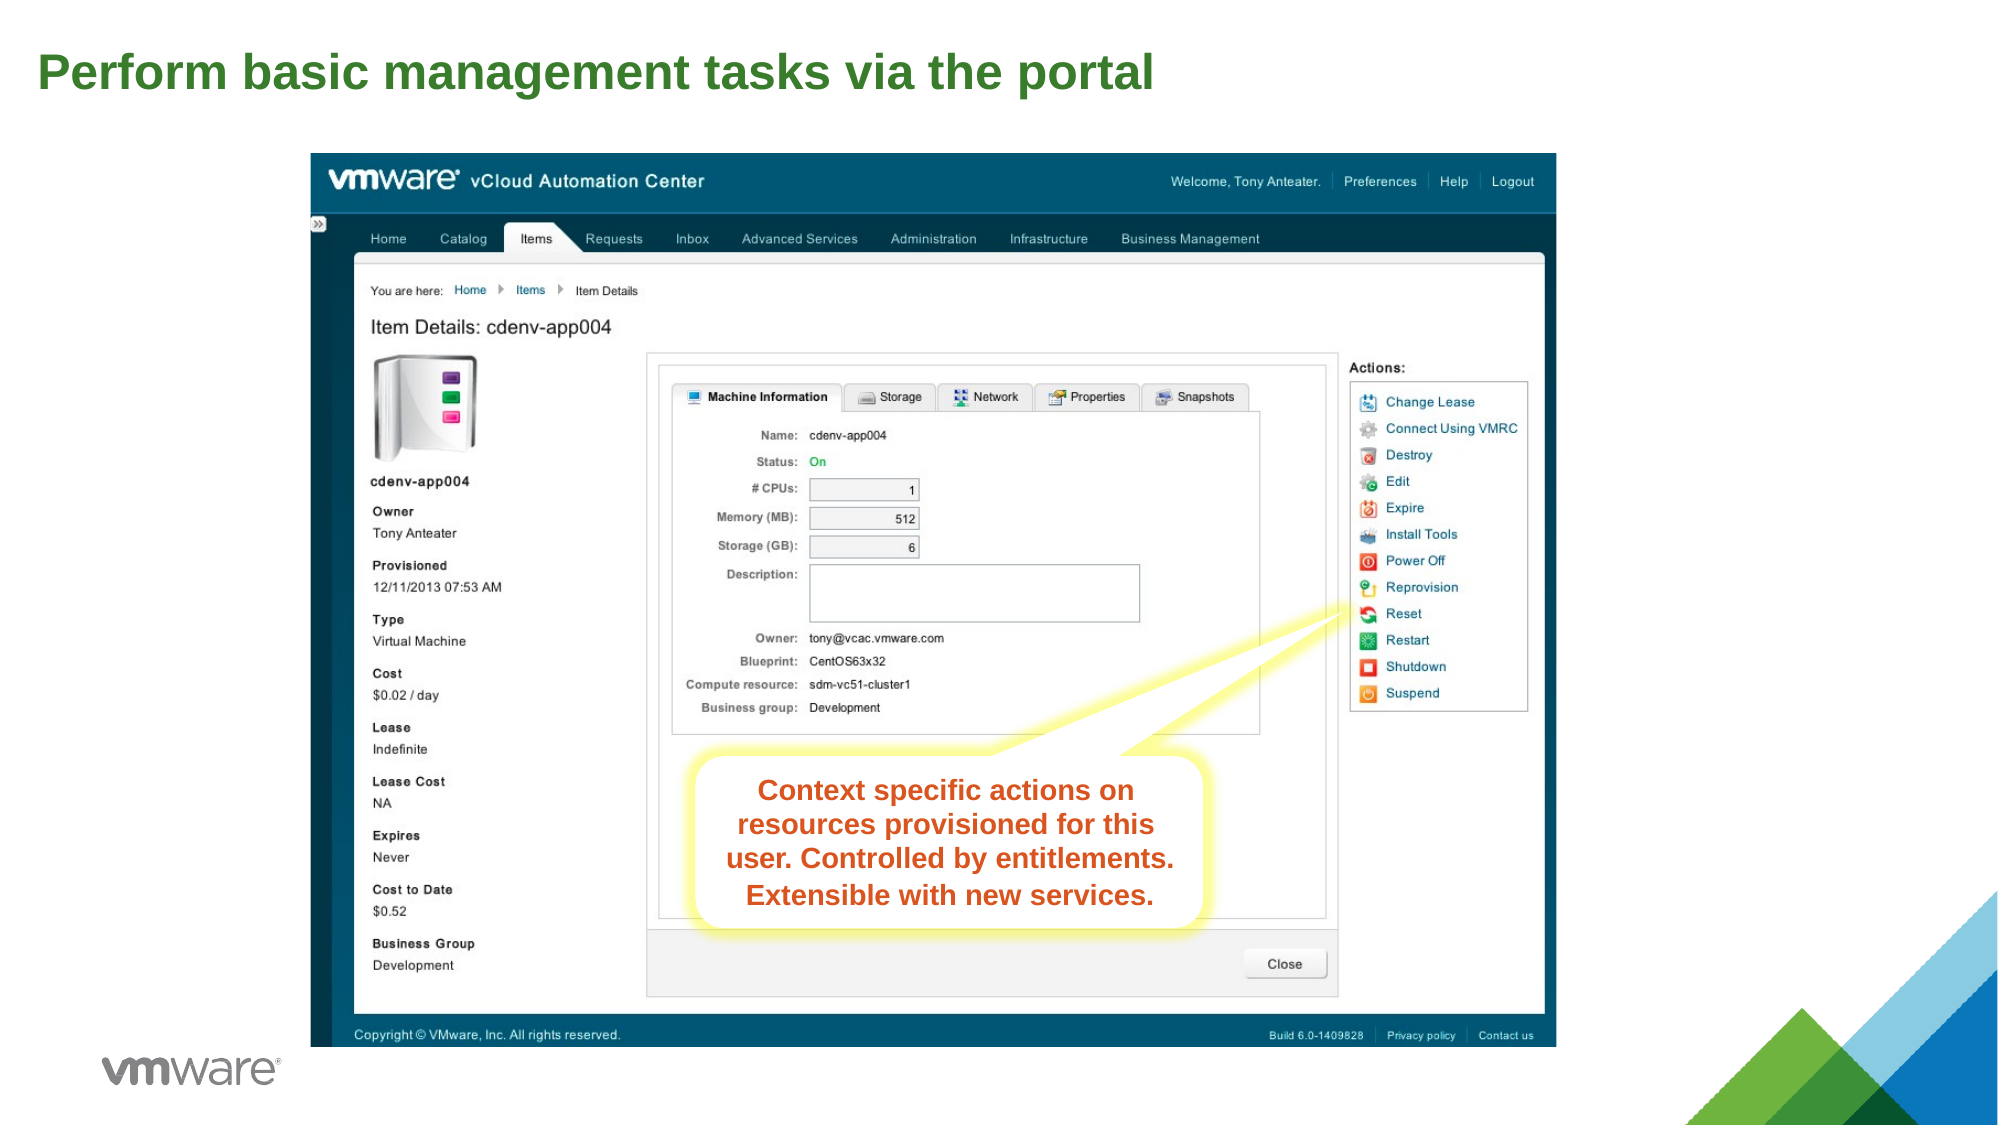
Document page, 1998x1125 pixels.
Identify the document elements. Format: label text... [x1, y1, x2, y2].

text_box [671, 587, 1370, 952]
text_box [695, 611, 1346, 929]
text_box [310, 153, 1557, 1047]
picture [1673, 886, 1998, 1125]
title Perform basic management tasks via the portal [35, 37, 1161, 228]
text_box Context specific actions on resources provisioned for this user. Controlled by entitlements. Extensible with new services. [721, 770, 1178, 911]
